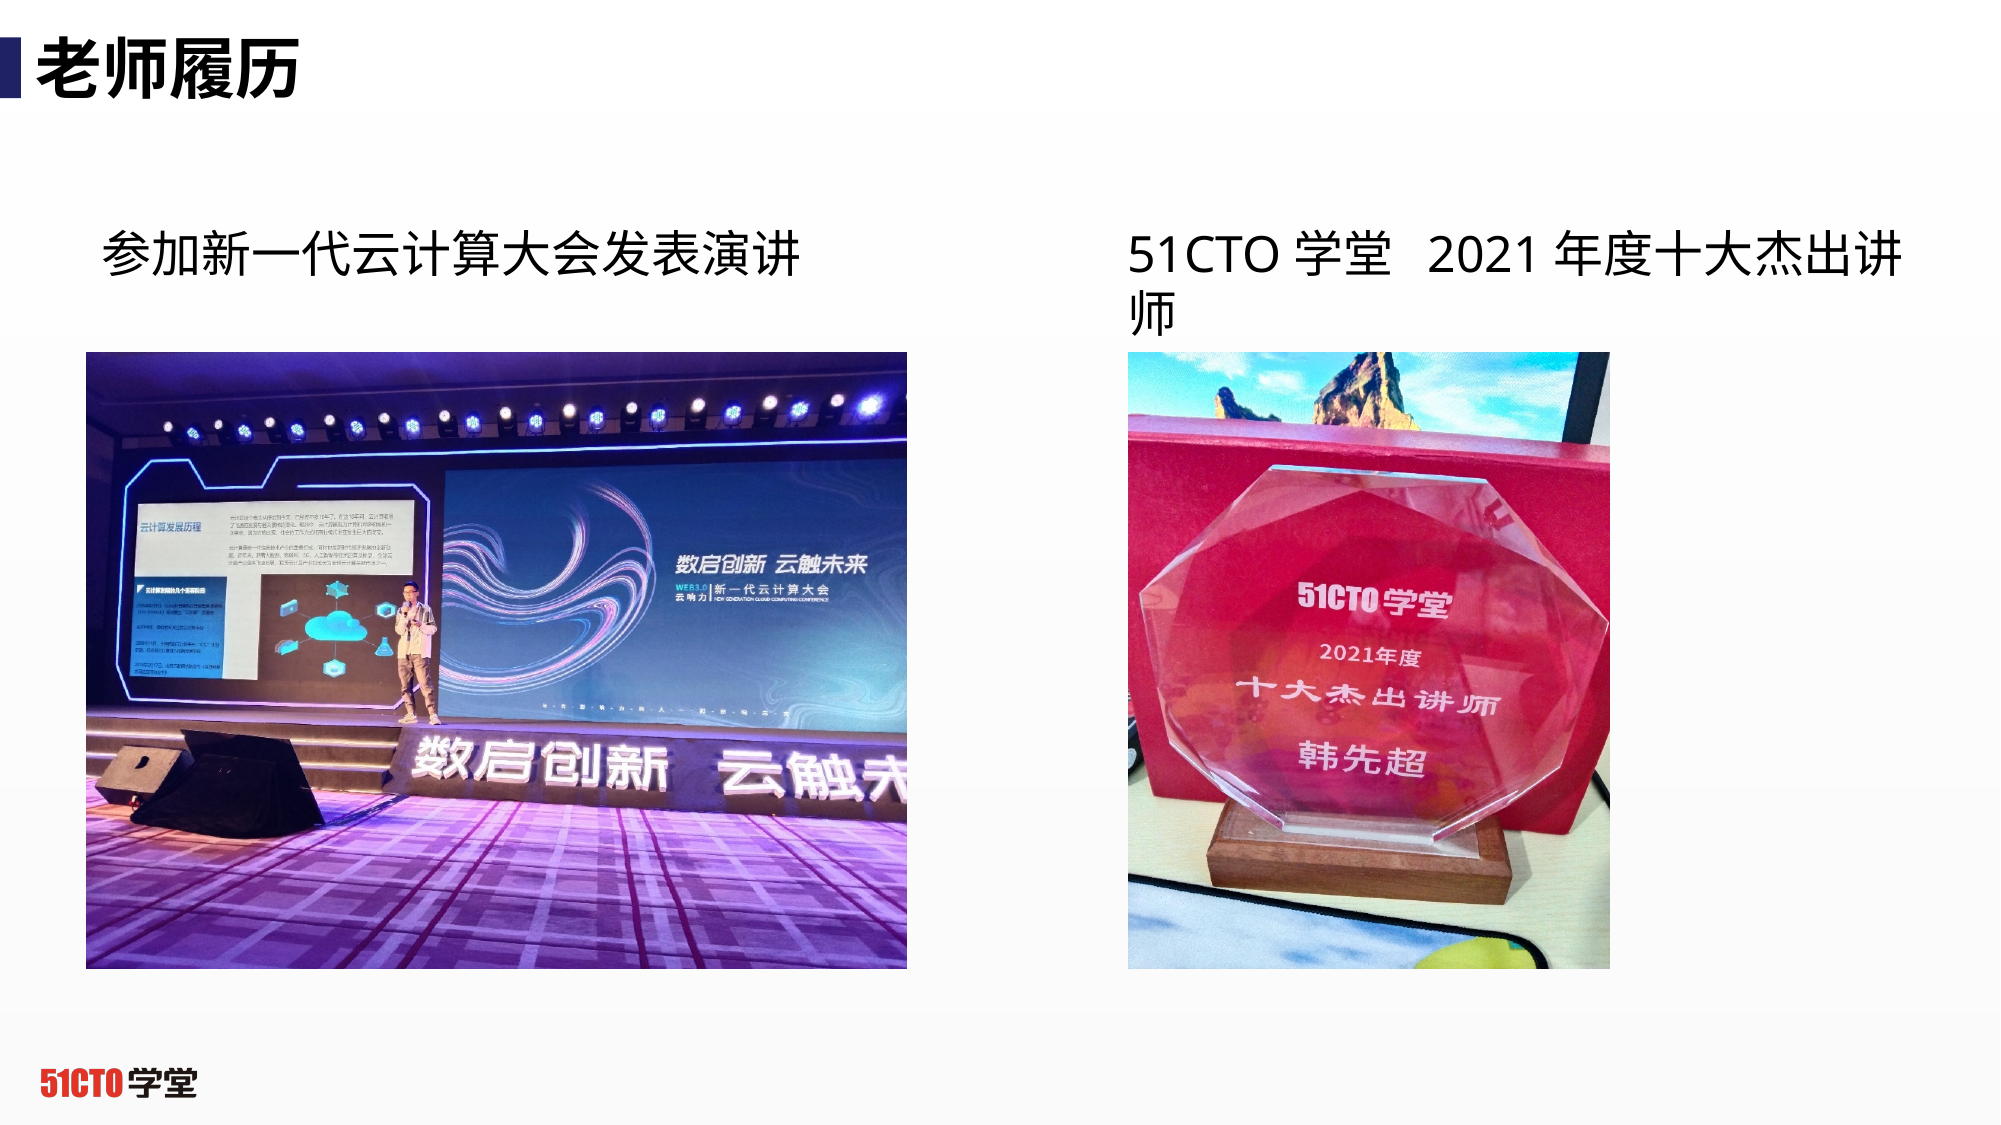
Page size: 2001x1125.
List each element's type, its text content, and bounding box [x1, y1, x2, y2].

picture [1128, 352, 1610, 969]
text_box 参加新一代云计算大会发表演讲 [86, 214, 832, 290]
text_box 51CTO学堂 2021年度十大杰出讲师 [1112, 214, 1958, 350]
text_box 老师履历 [21, 19, 535, 115]
picture [30, 1061, 208, 1103]
picture [86, 352, 907, 969]
text_box [0, 36, 22, 99]
